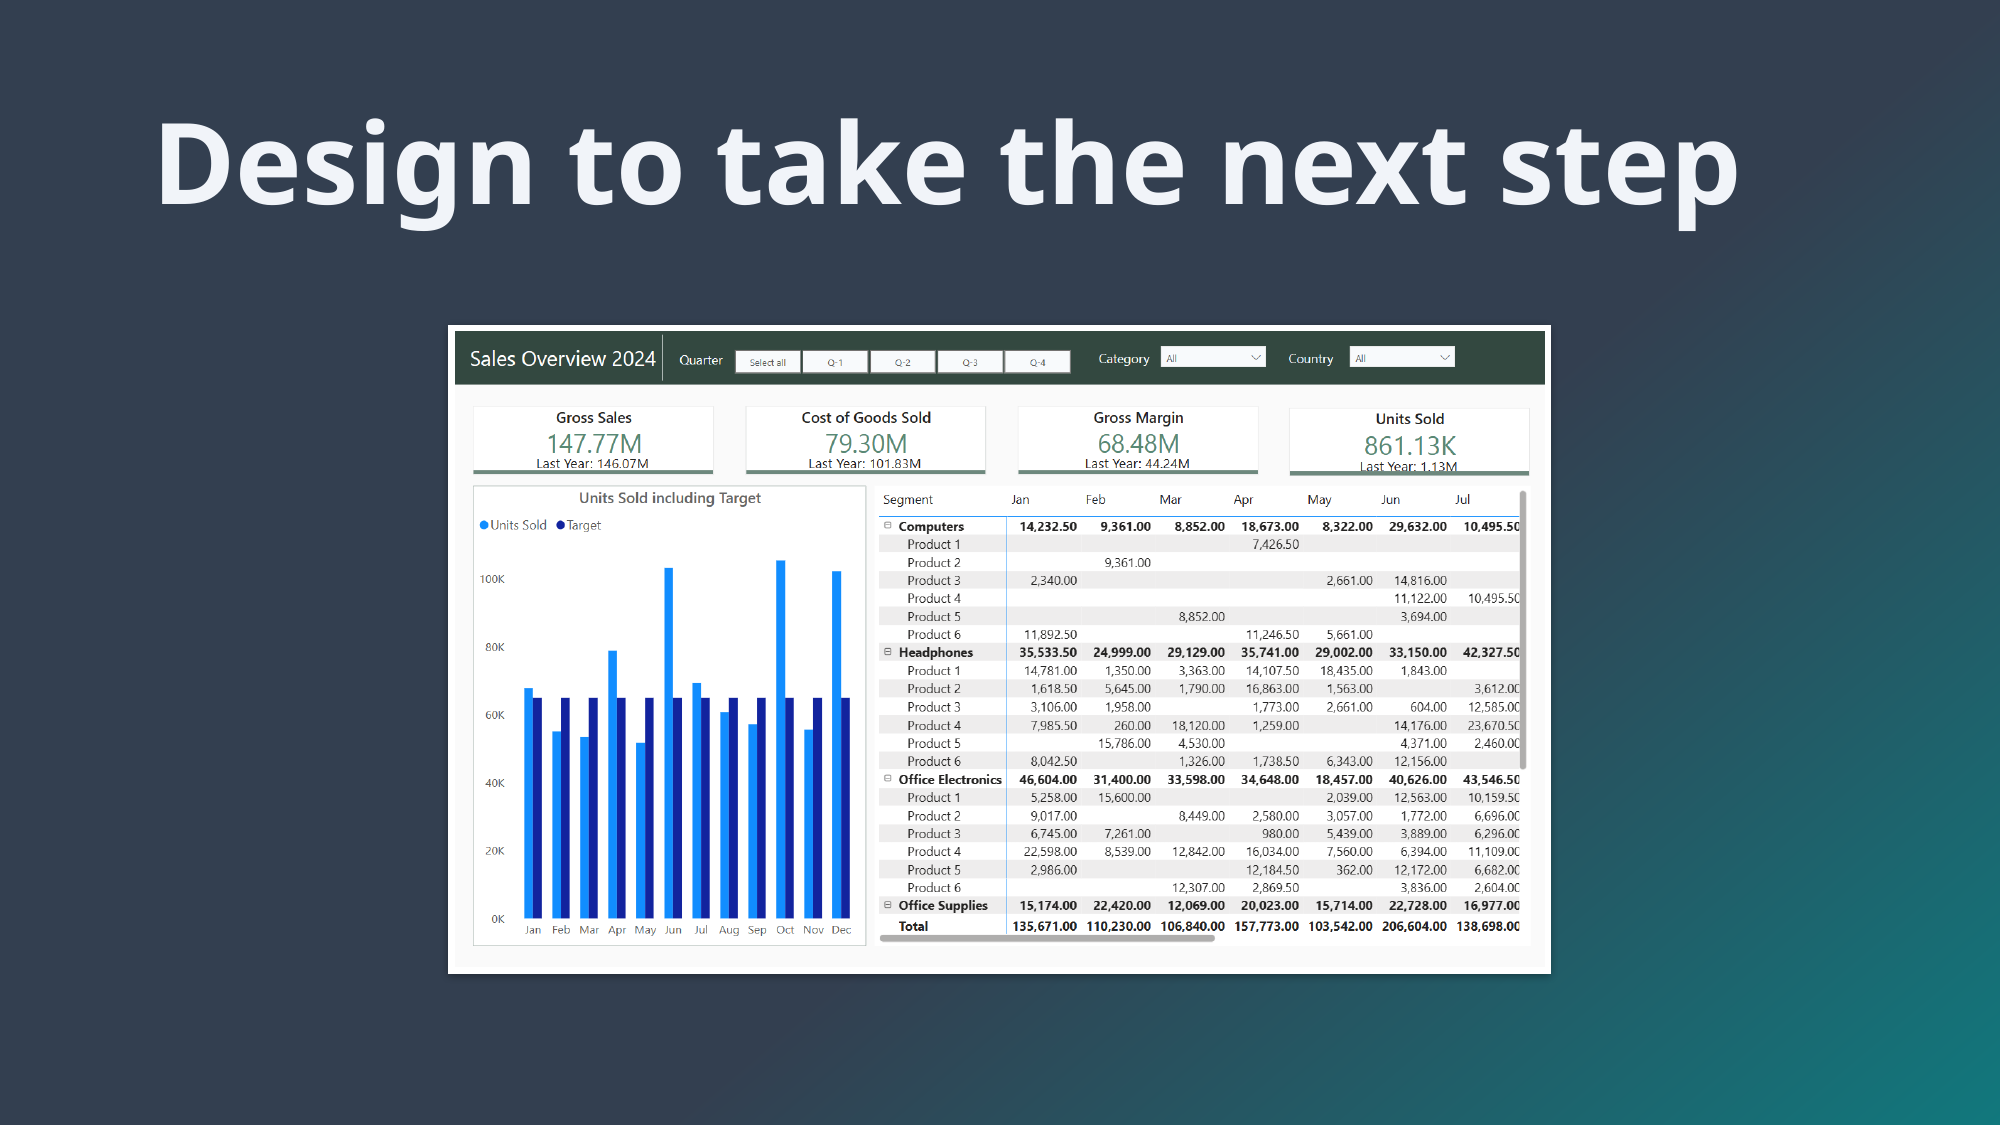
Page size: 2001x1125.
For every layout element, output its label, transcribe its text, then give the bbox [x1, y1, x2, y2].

picture [454, 330, 1546, 968]
title Design to take the next step [137, 59, 1863, 278]
